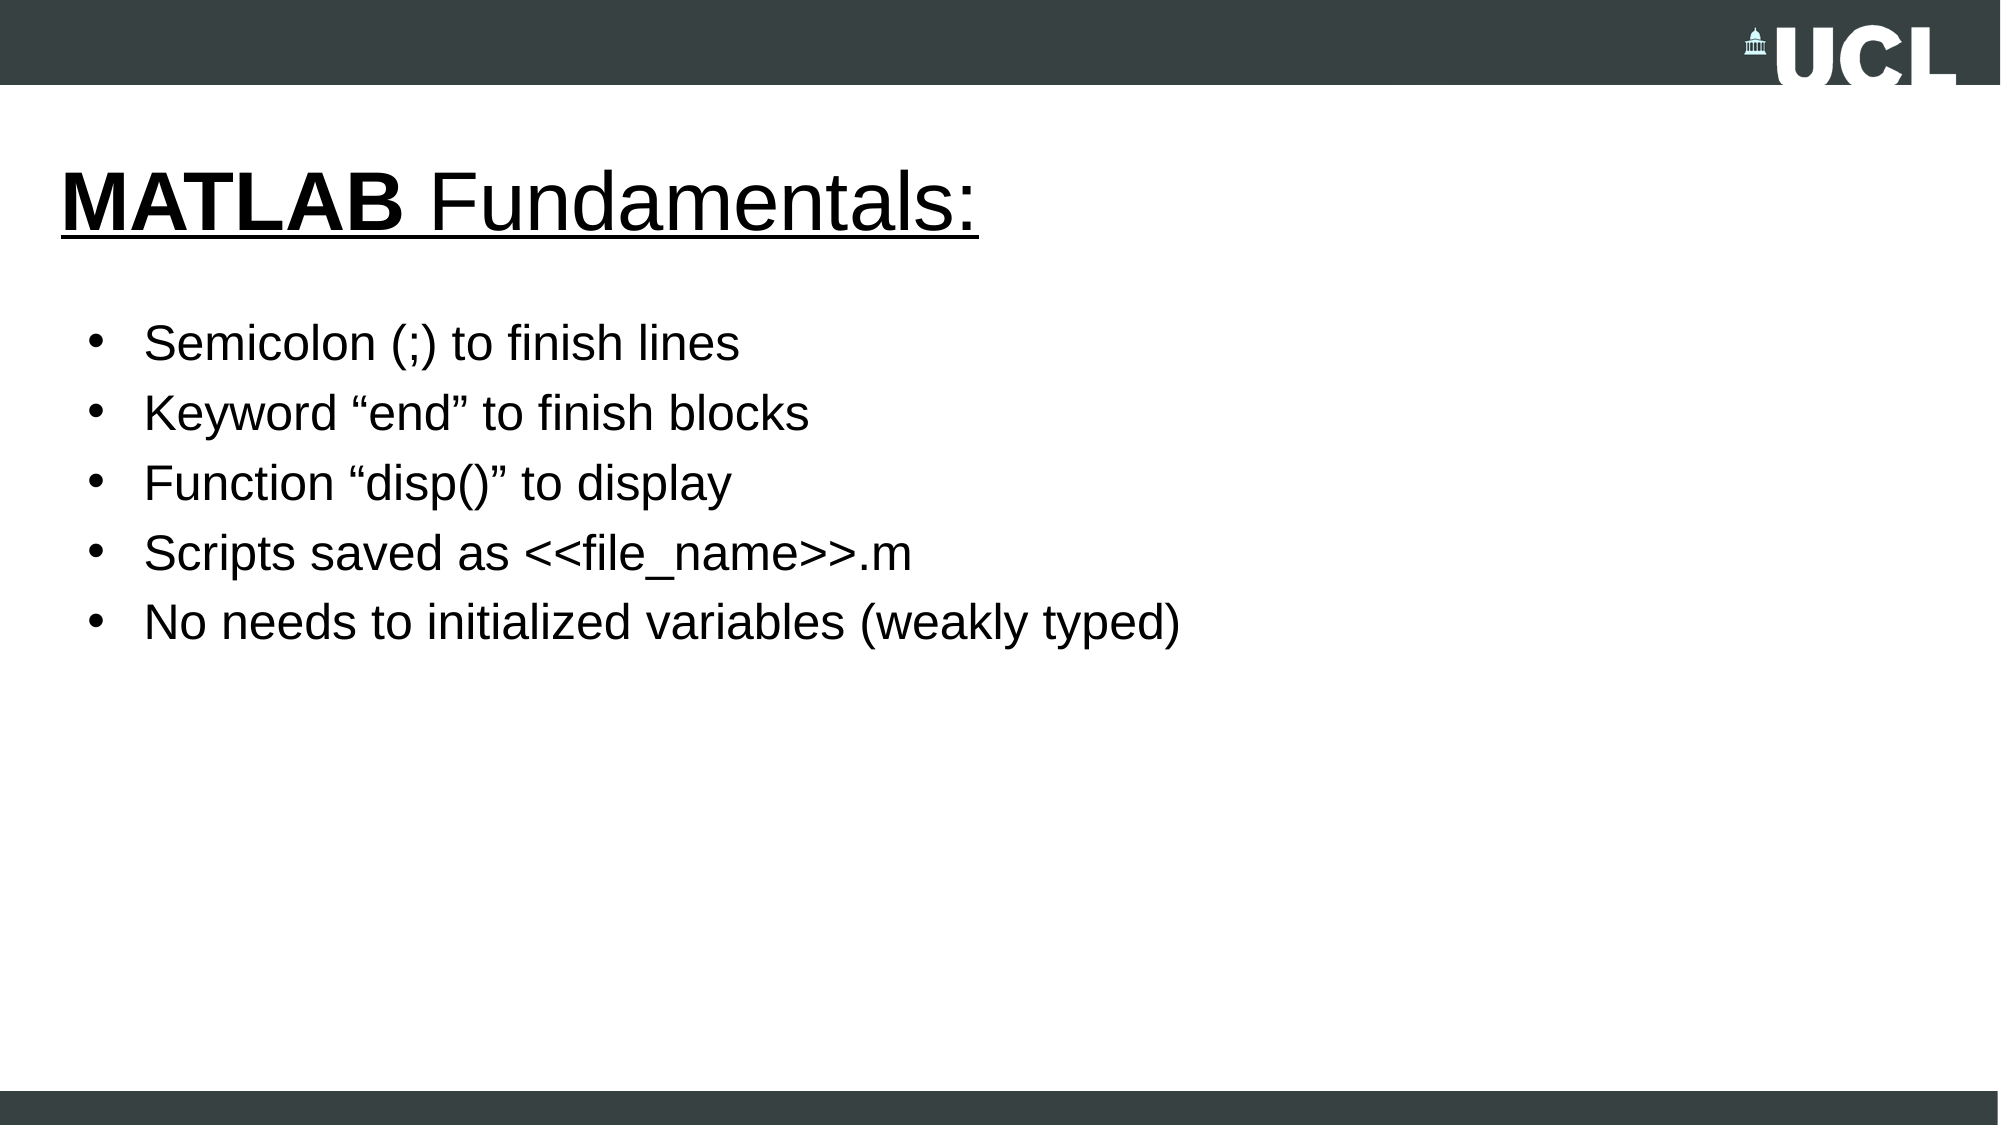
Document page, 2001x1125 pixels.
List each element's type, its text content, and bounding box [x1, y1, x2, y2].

title MATLAB Fundamentals: [45, 139, 1903, 254]
list Semicolon (;) to finish lines Keyword “end” to finish blocks Function “disp()” to display Scripts saved as <<file_name>>.m No needs to initialized variables (weakly typed) [72, 302, 1903, 1012]
